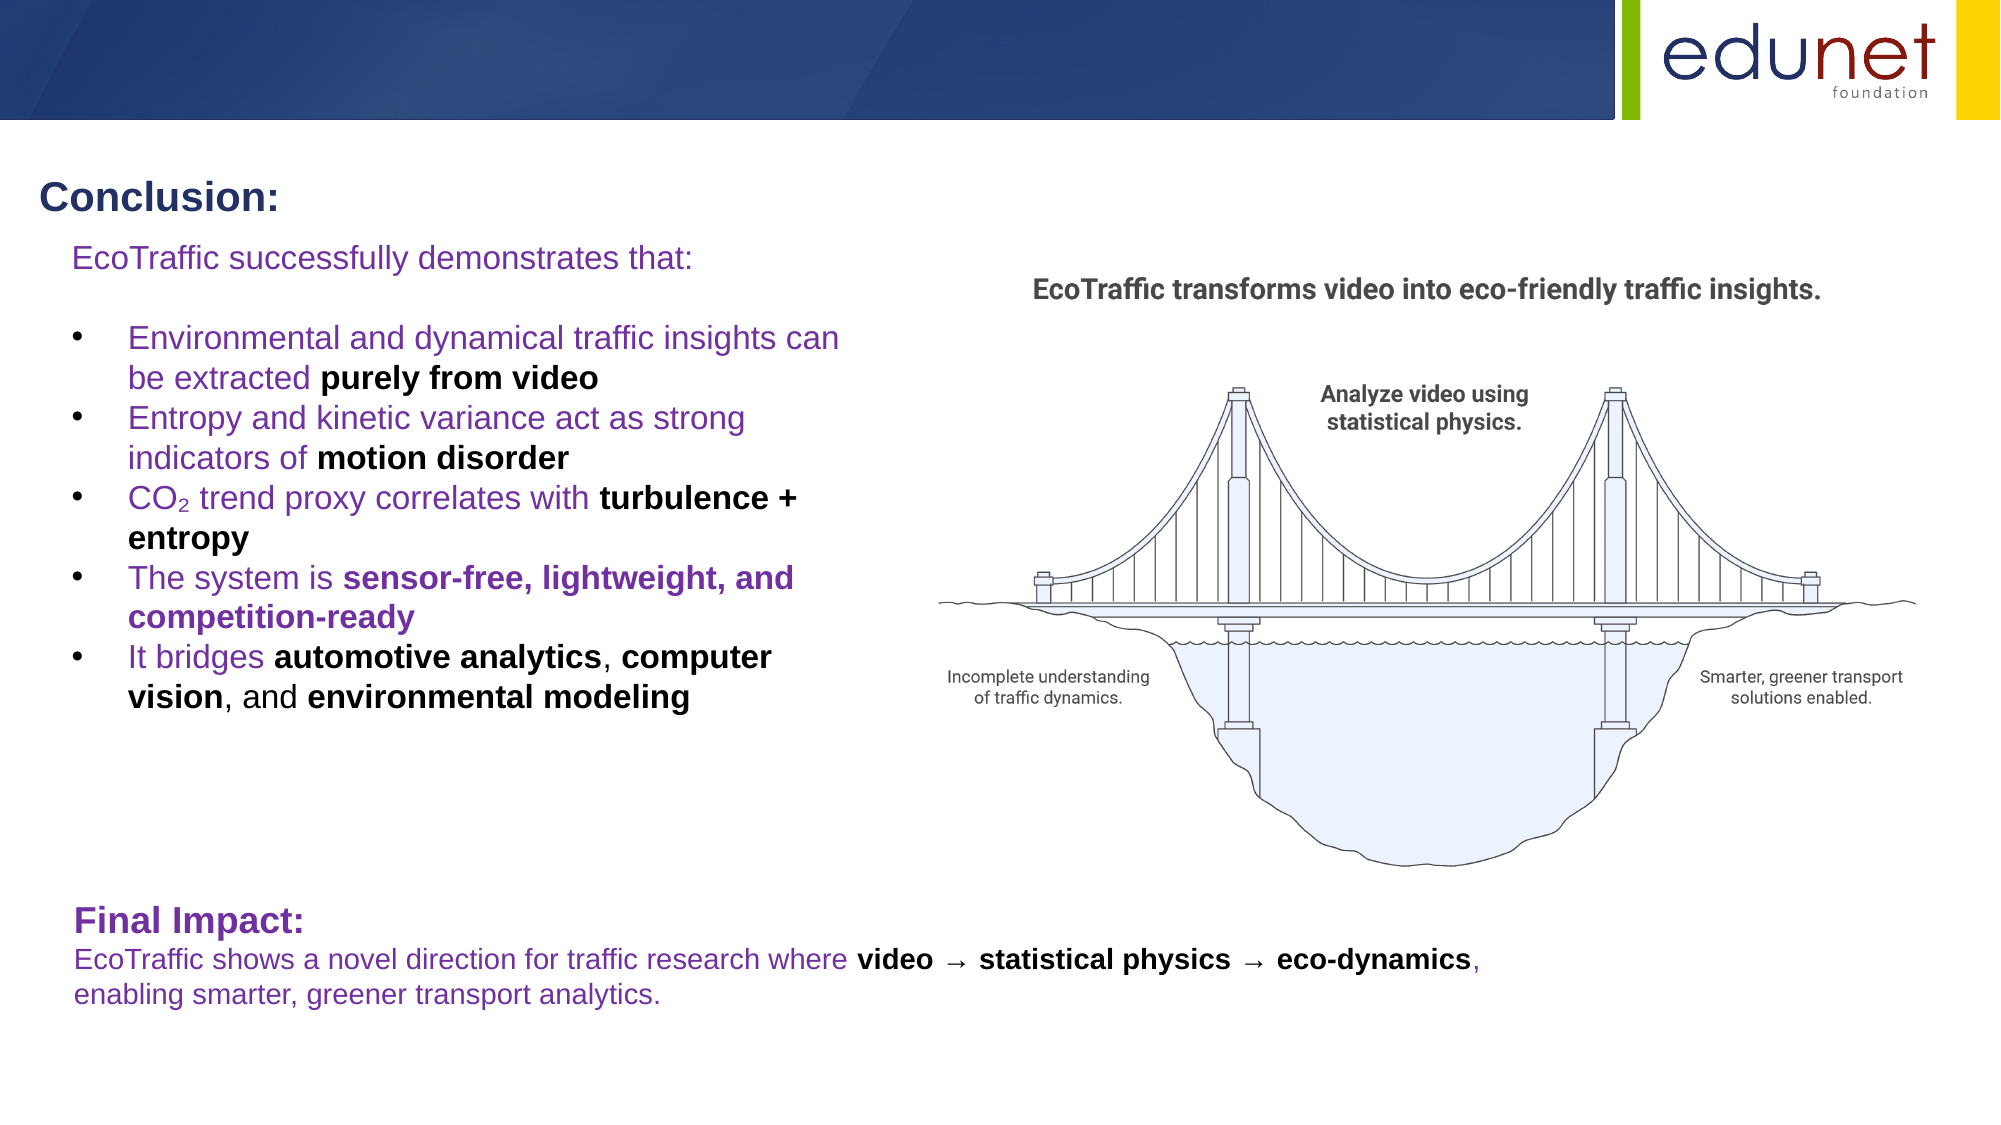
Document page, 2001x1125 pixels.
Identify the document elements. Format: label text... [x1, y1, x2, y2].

text_box Conclusion: [24, 162, 1026, 227]
text_box EcoTraffic successfully demonstrates that: Environmental and dynamical traffic insights can be extracted purely from video Entropy and kinetic variance act as strong indicators of motion disorder CO₂ trend proxy correlates with turbulence + entropy The system is sensor-free, lightweight, and competition-ready It bridges automotive analytics, computer vision, and environmental modeling [56, 229, 871, 810]
picture [1652, 12, 1948, 108]
text_box Final Impact: EcoTraffic shows a novel direction for traffic research where video → statistical physics → eco-dynamics, enabling smarter, greener transport analytics. [59, 888, 1504, 1065]
picture [911, 212, 1944, 874]
